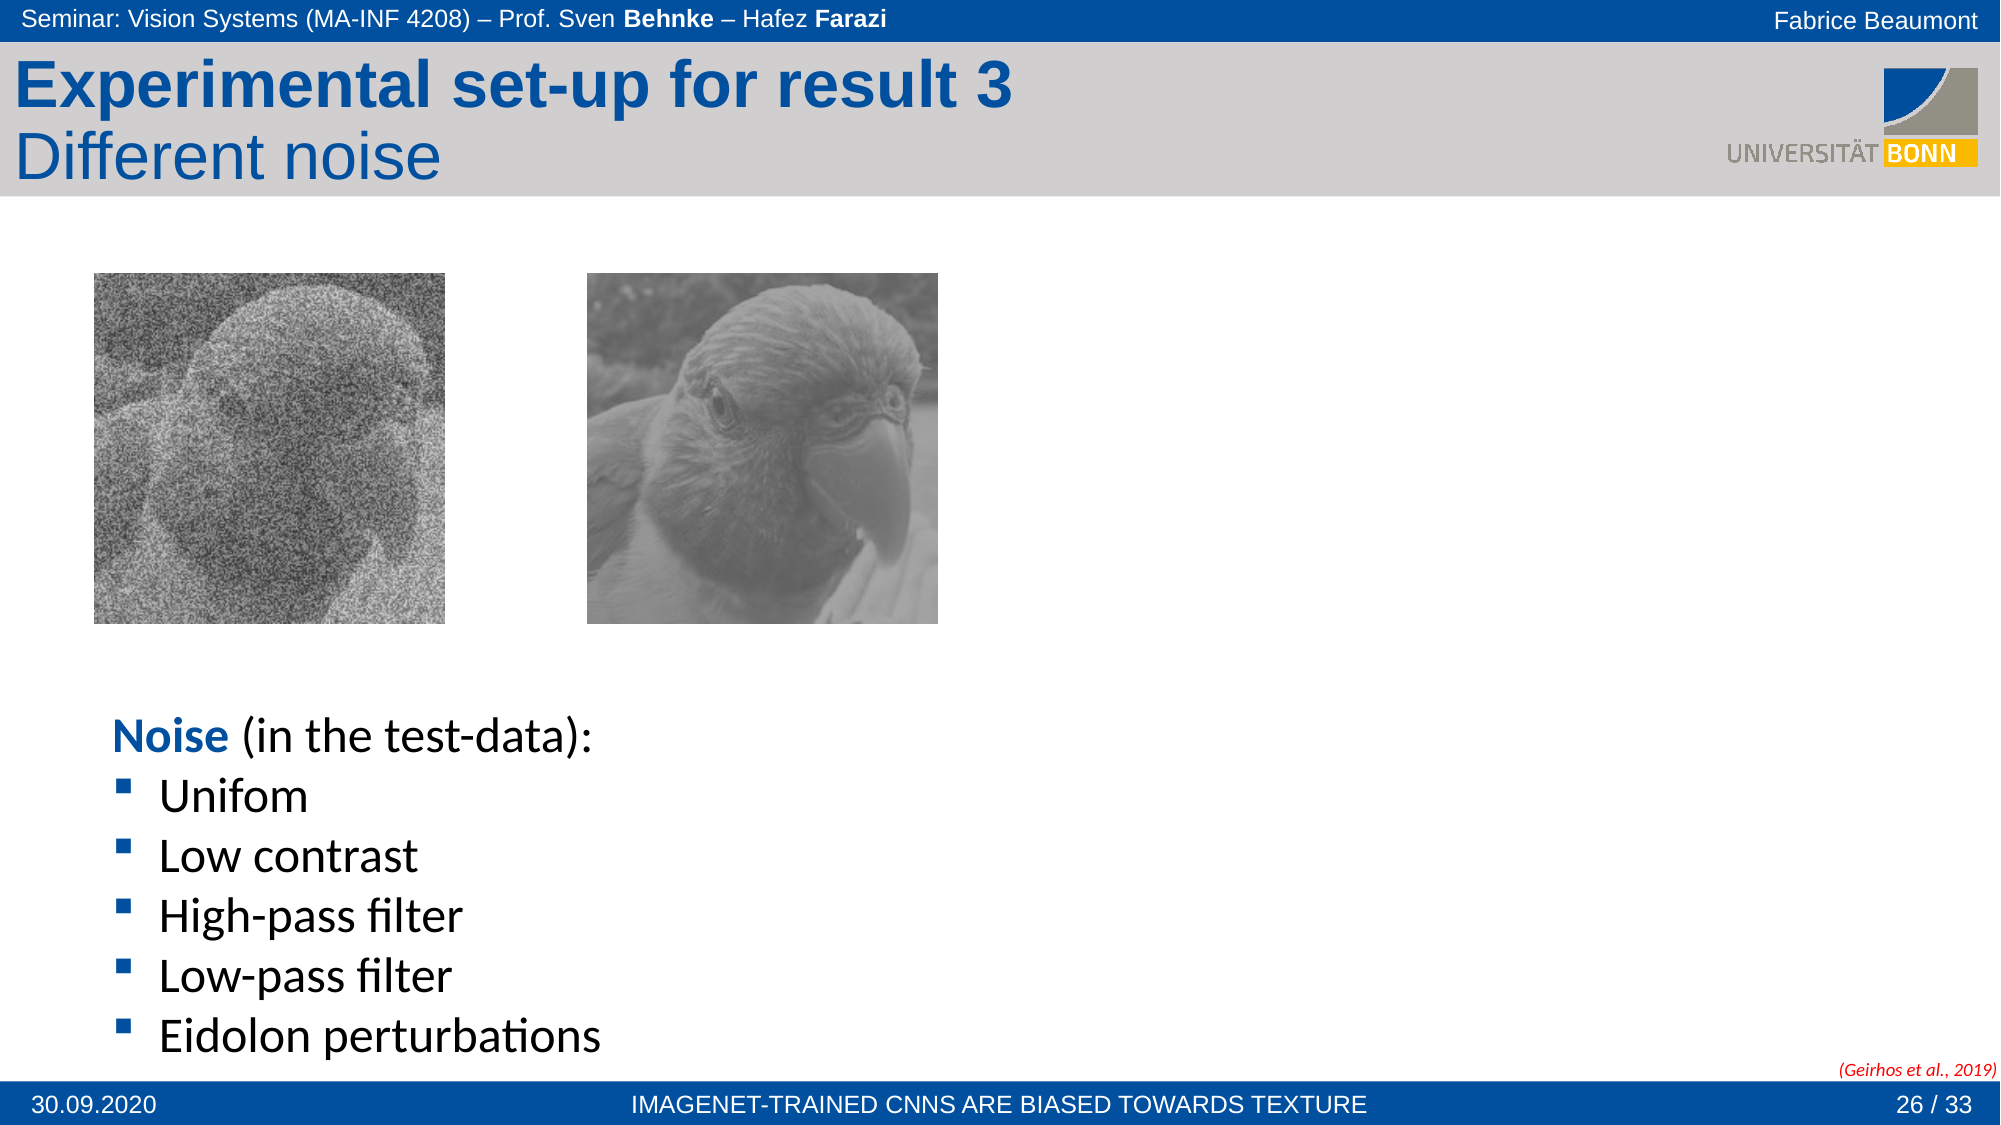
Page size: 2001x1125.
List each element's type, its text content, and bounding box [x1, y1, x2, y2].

text_box (Geirhos et al., 2019) [1838, 1057, 2000, 1080]
picture [94, 273, 445, 624]
text_box 26 / 33 [1850, 1081, 1988, 1125]
picture [1724, 44, 1978, 187]
picture [587, 273, 938, 624]
text_box Noise (in the test-data): Unifom Low contrast High-pass filter Low-pass filter Eidolon perturbations [97, 694, 617, 1070]
list Experimental set-up for result 3 Different noise [0, 42, 1725, 122]
